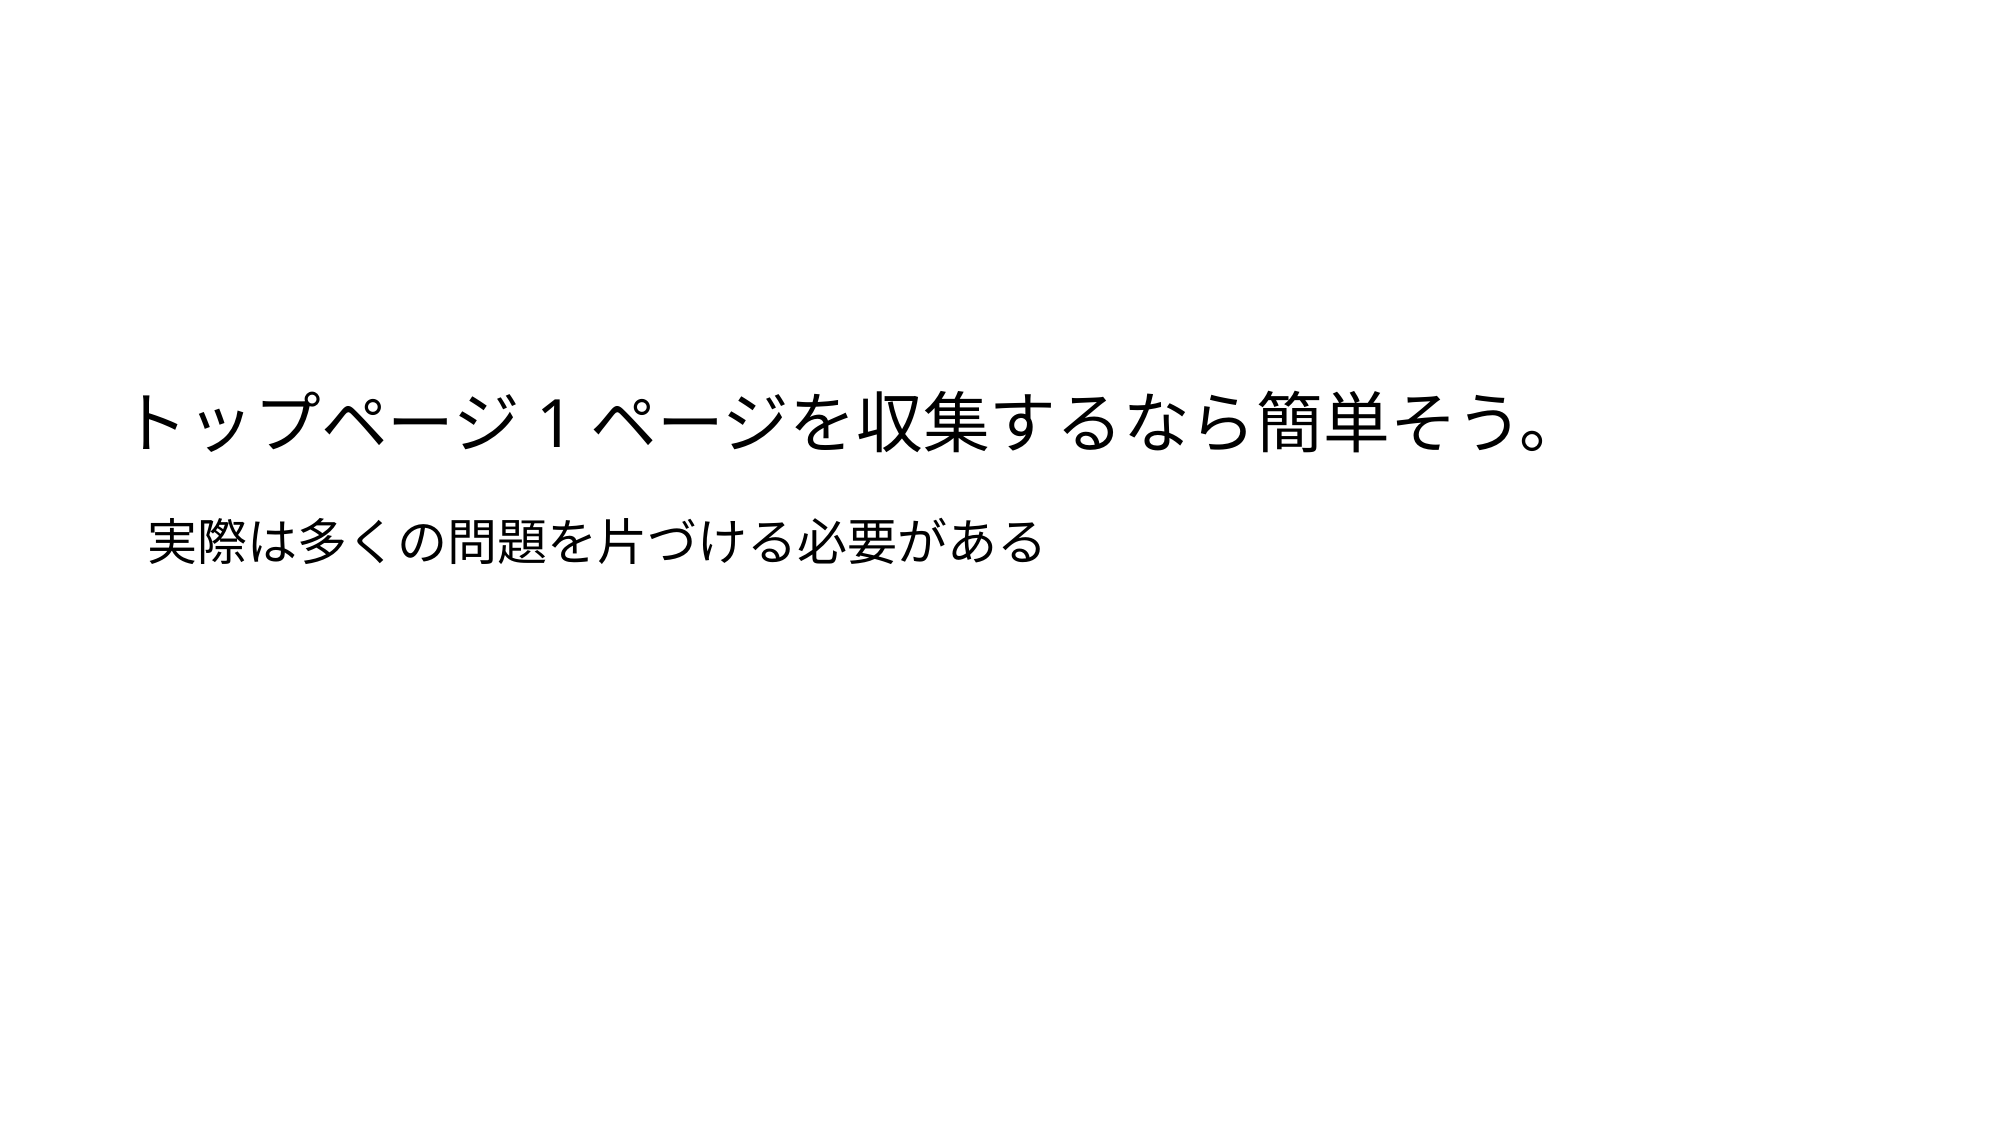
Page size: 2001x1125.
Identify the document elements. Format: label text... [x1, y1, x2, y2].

text_box トップページ1ページを収集するなら簡単そう。 [106, 373, 1602, 469]
text_box 実際は多くの問題を片づける必要がある [132, 502, 1063, 578]
